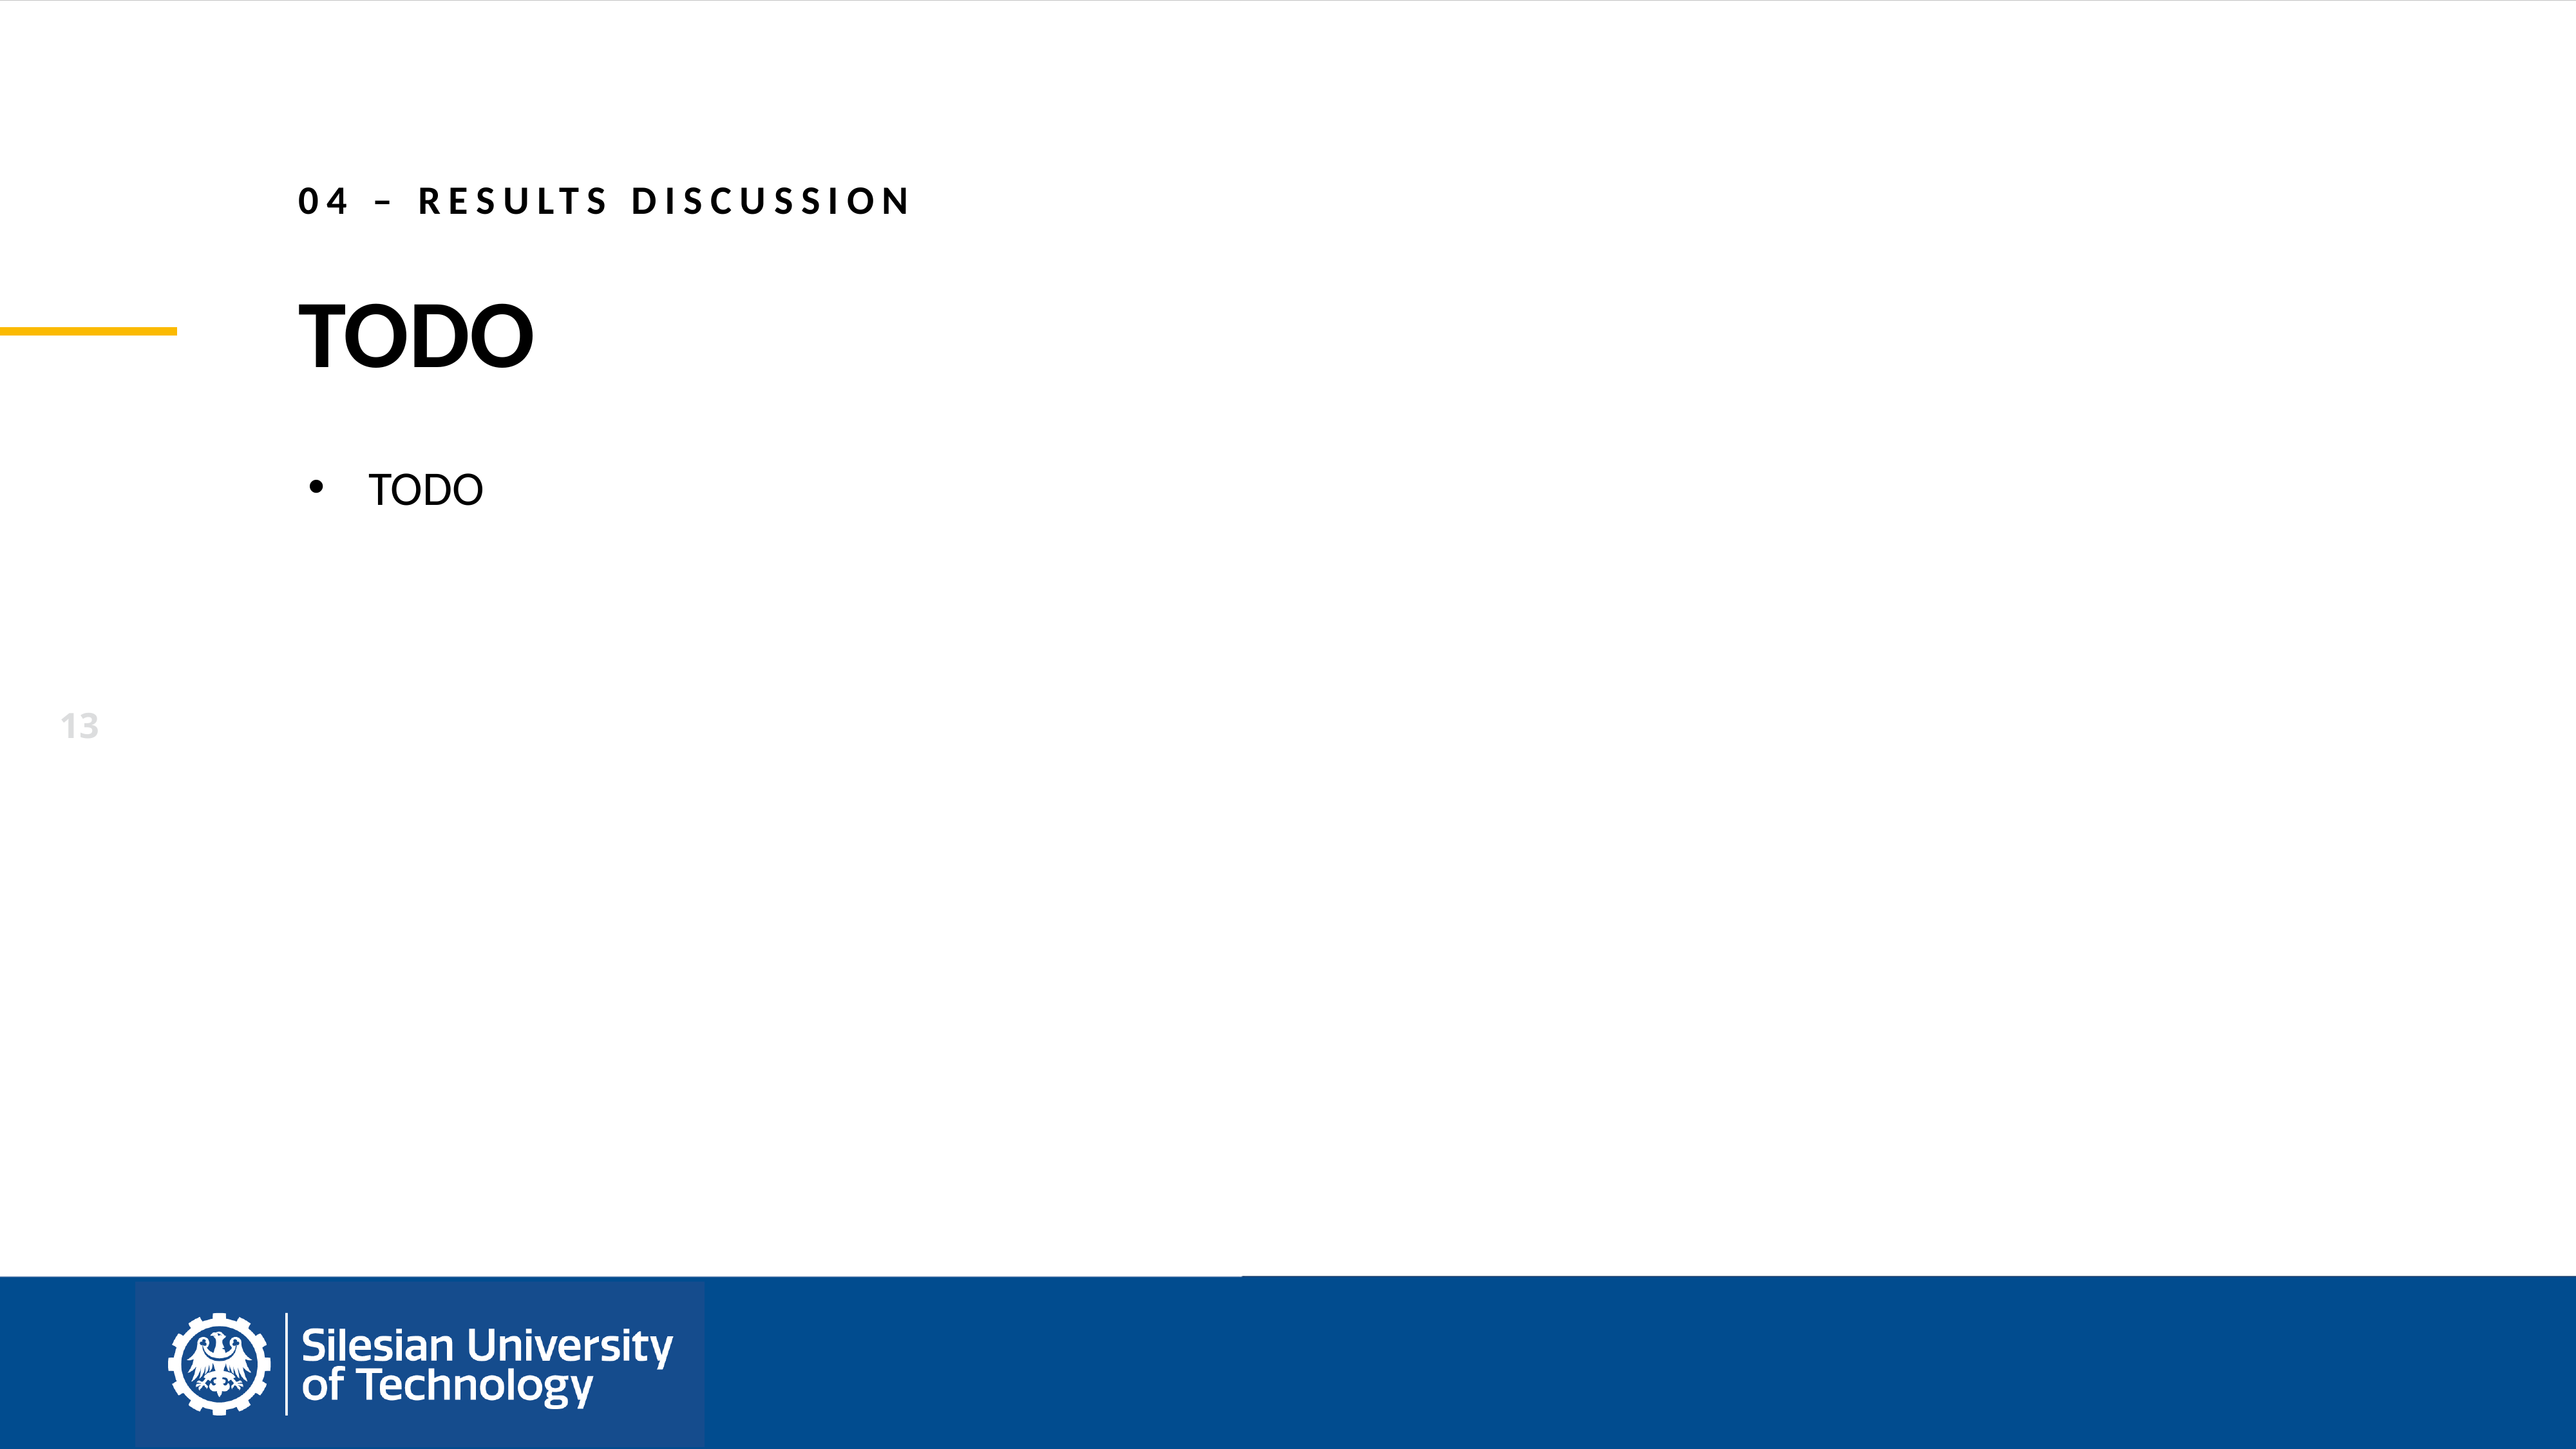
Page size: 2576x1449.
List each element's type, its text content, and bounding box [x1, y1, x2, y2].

text_box 04 – RESULTS DISCUSSION [298, 174, 1034, 223]
picture [0, 0, 2576, 1449]
text_box TODO [298, 452, 2378, 520]
text_box TODO [298, 270, 1117, 387]
